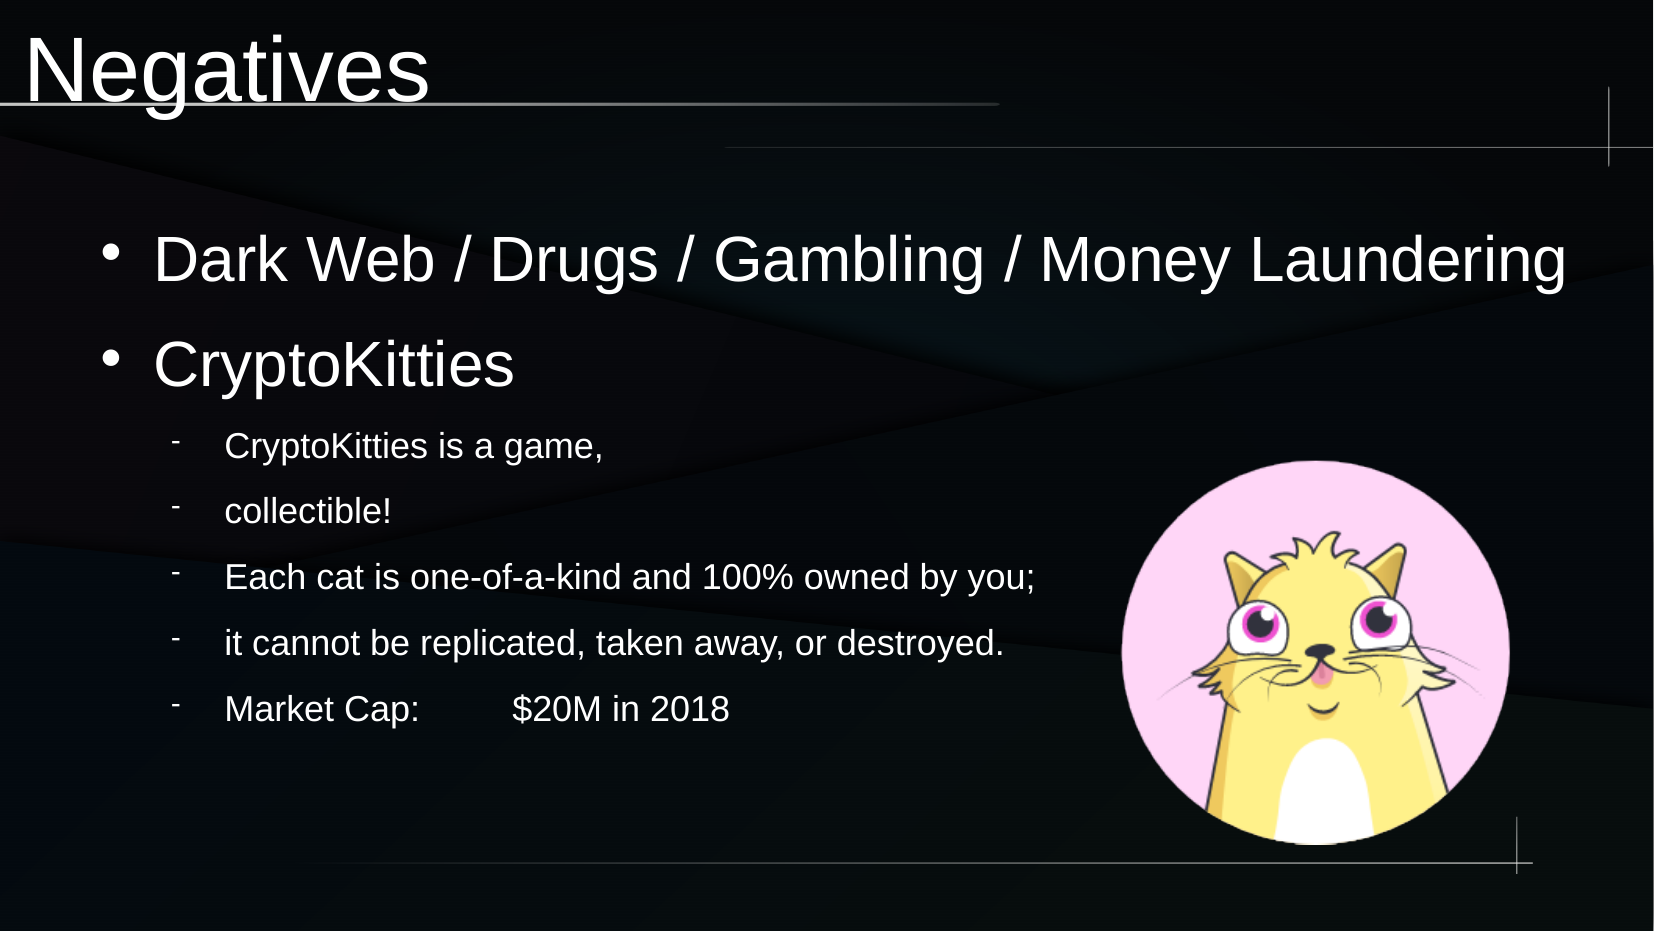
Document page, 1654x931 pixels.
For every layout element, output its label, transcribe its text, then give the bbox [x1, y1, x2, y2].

title Negatives [23, 11, 1589, 119]
list Dark Web / Drugs / Gambling / Money Laundering CryptoKitties CryptoKitties is a game, collectible! Each cat is one-of-a-kind and 100% owned by you; it cannot be replicated, taken away, or destroyed. Market Cap: $20M in 2018 [82, 217, 1571, 757]
picture [0, 0, 1654, 931]
